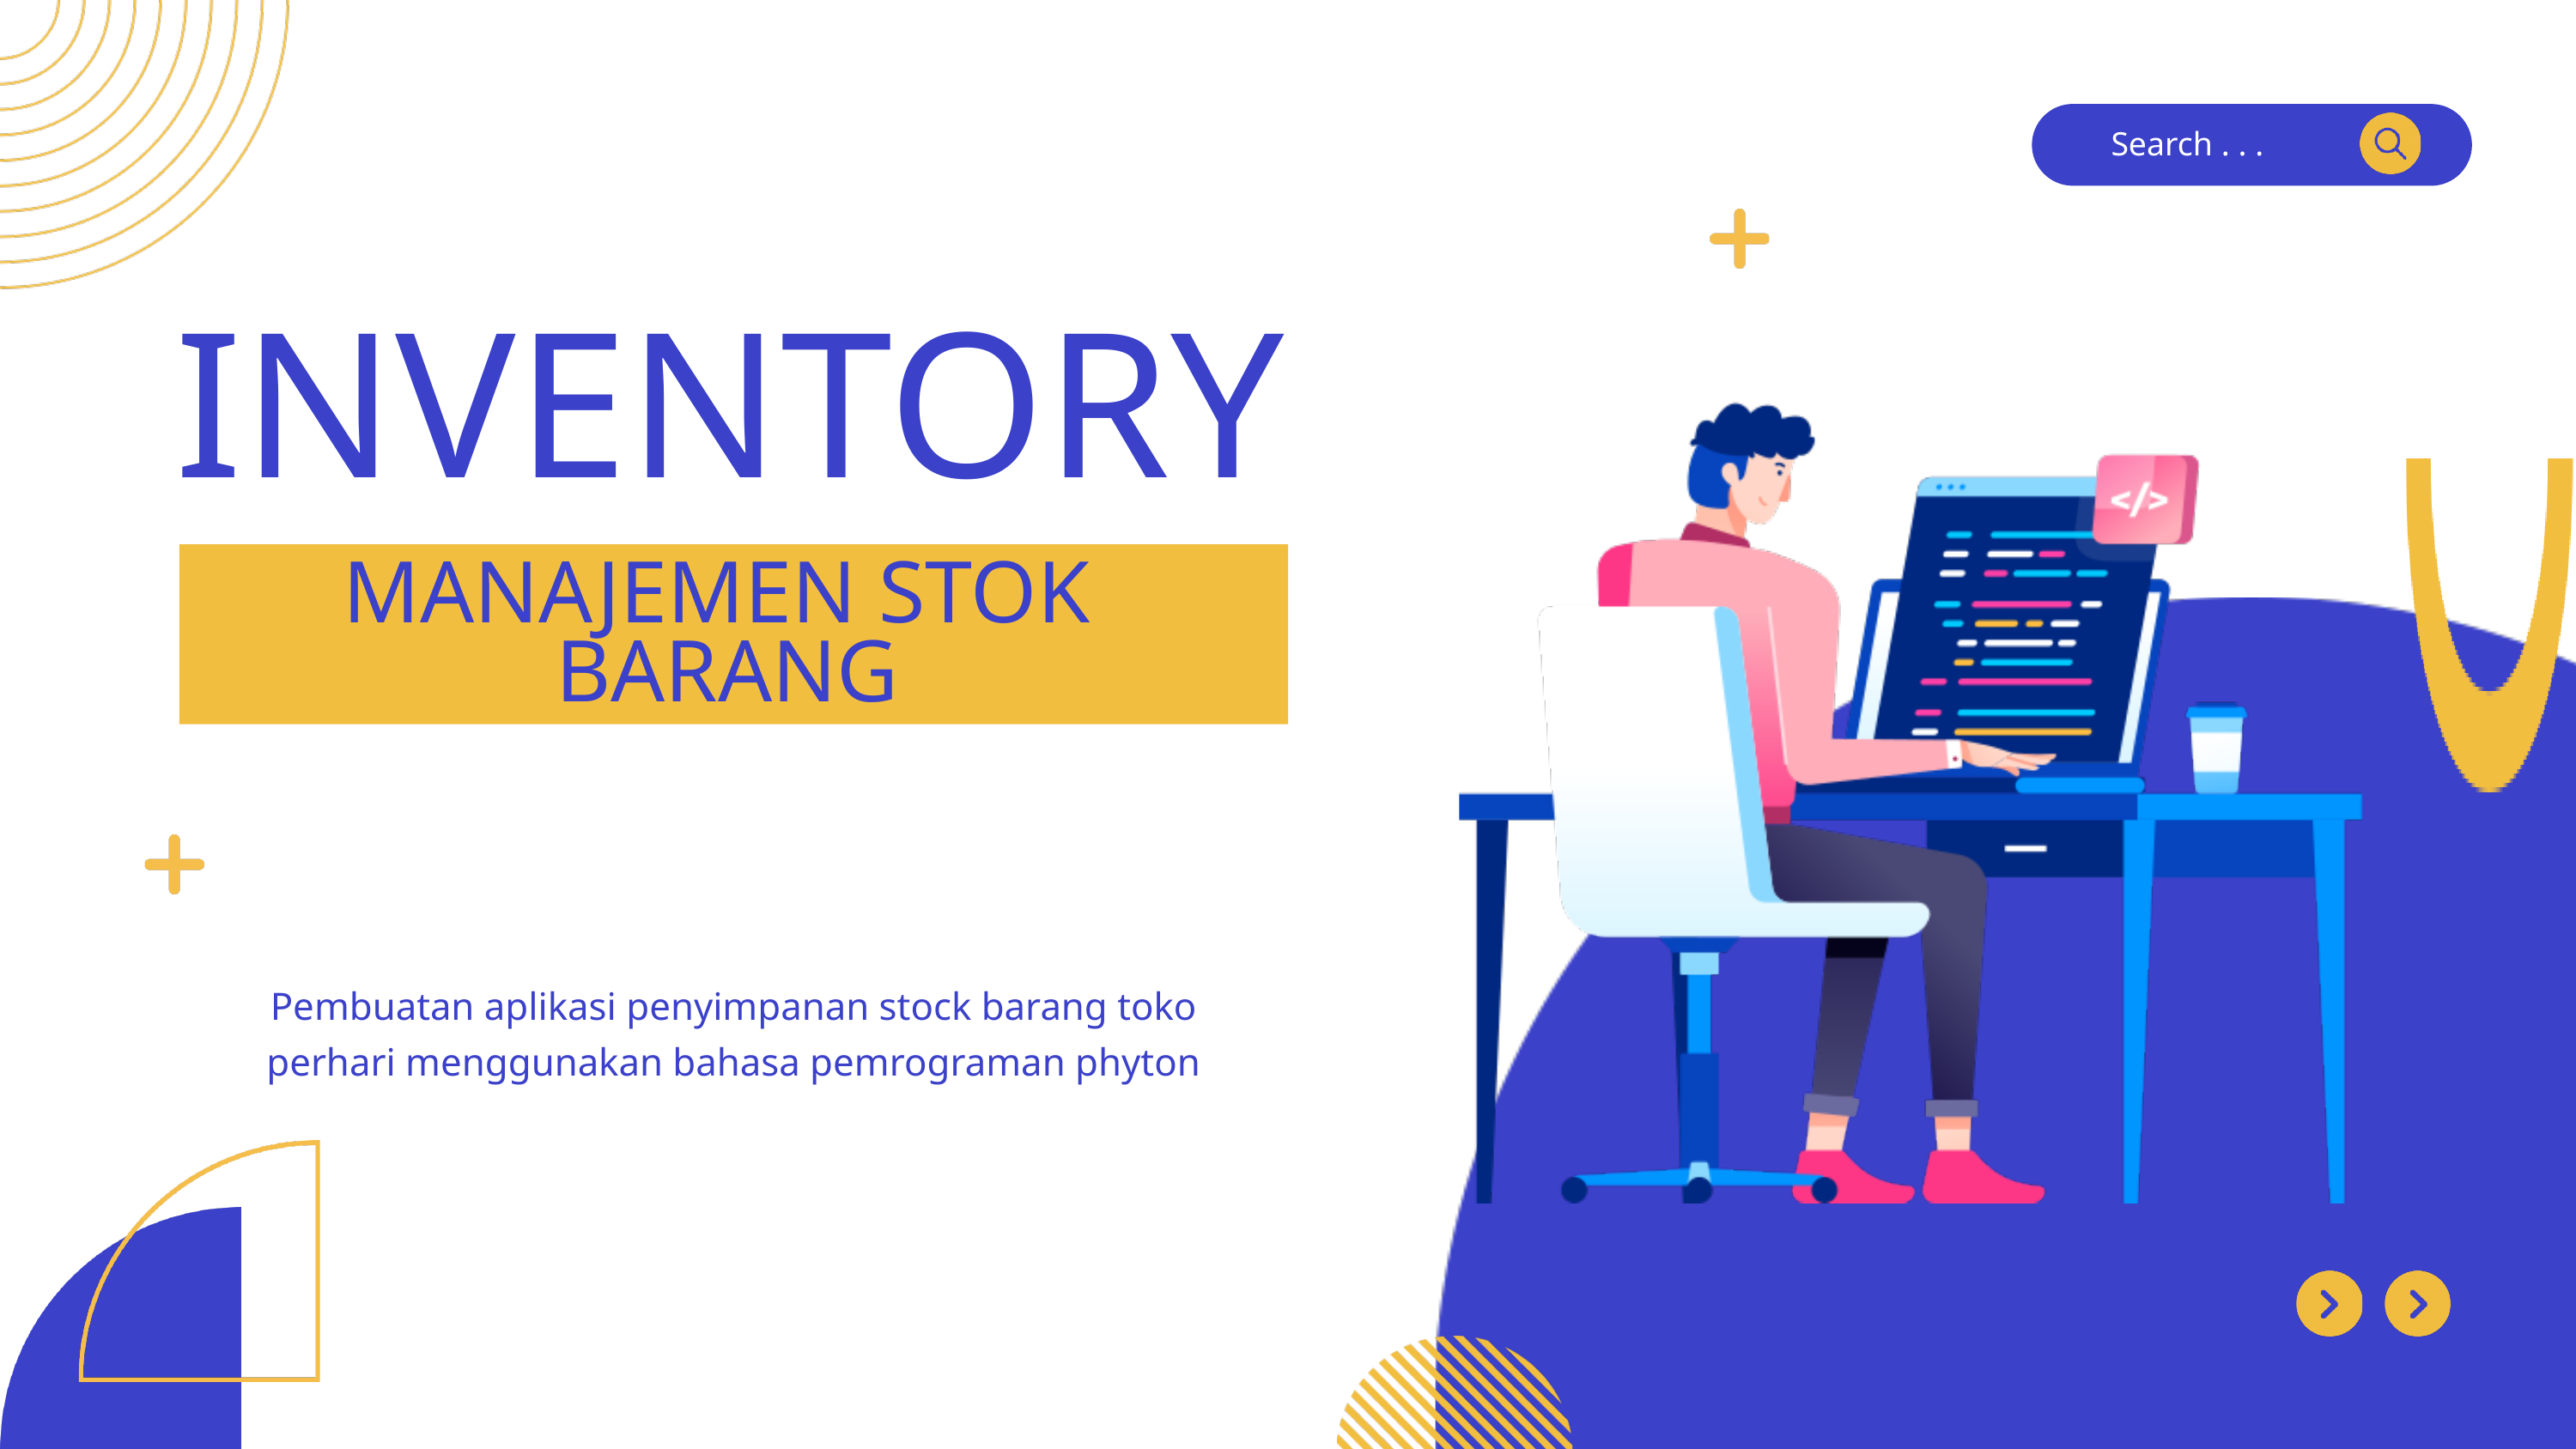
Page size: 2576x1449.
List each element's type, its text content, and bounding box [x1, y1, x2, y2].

text_box Pembuatan aplikasi penyimpanan stock barang toko perhari menggunakan bahasa pemrograman phyton [211, 971, 1256, 1084]
text_box [2360, 112, 2421, 174]
text_box [0, 0, 290, 290]
text_box [1435, 597, 2576, 1449]
text_box [2296, 1270, 2363, 1337]
text_box MANAJEMEN STOK BARANG [204, 560, 1251, 719]
text_box INVENTORY [174, 330, 1293, 518]
text_box [1459, 401, 2363, 1204]
text_box Search . . . [2111, 124, 2291, 163]
text_box [2320, 1289, 2338, 1319]
text_box [2385, 1270, 2451, 1337]
text_box [144, 834, 204, 894]
text_box [78, 1140, 320, 1382]
text_box [1336, 1336, 1573, 1449]
text_box [2406, 458, 2573, 792]
text_box [2409, 1289, 2427, 1319]
text_box [1710, 209, 1770, 269]
text_box [179, 544, 1289, 724]
text_box [2373, 126, 2407, 160]
text_box [0, 1207, 241, 1449]
